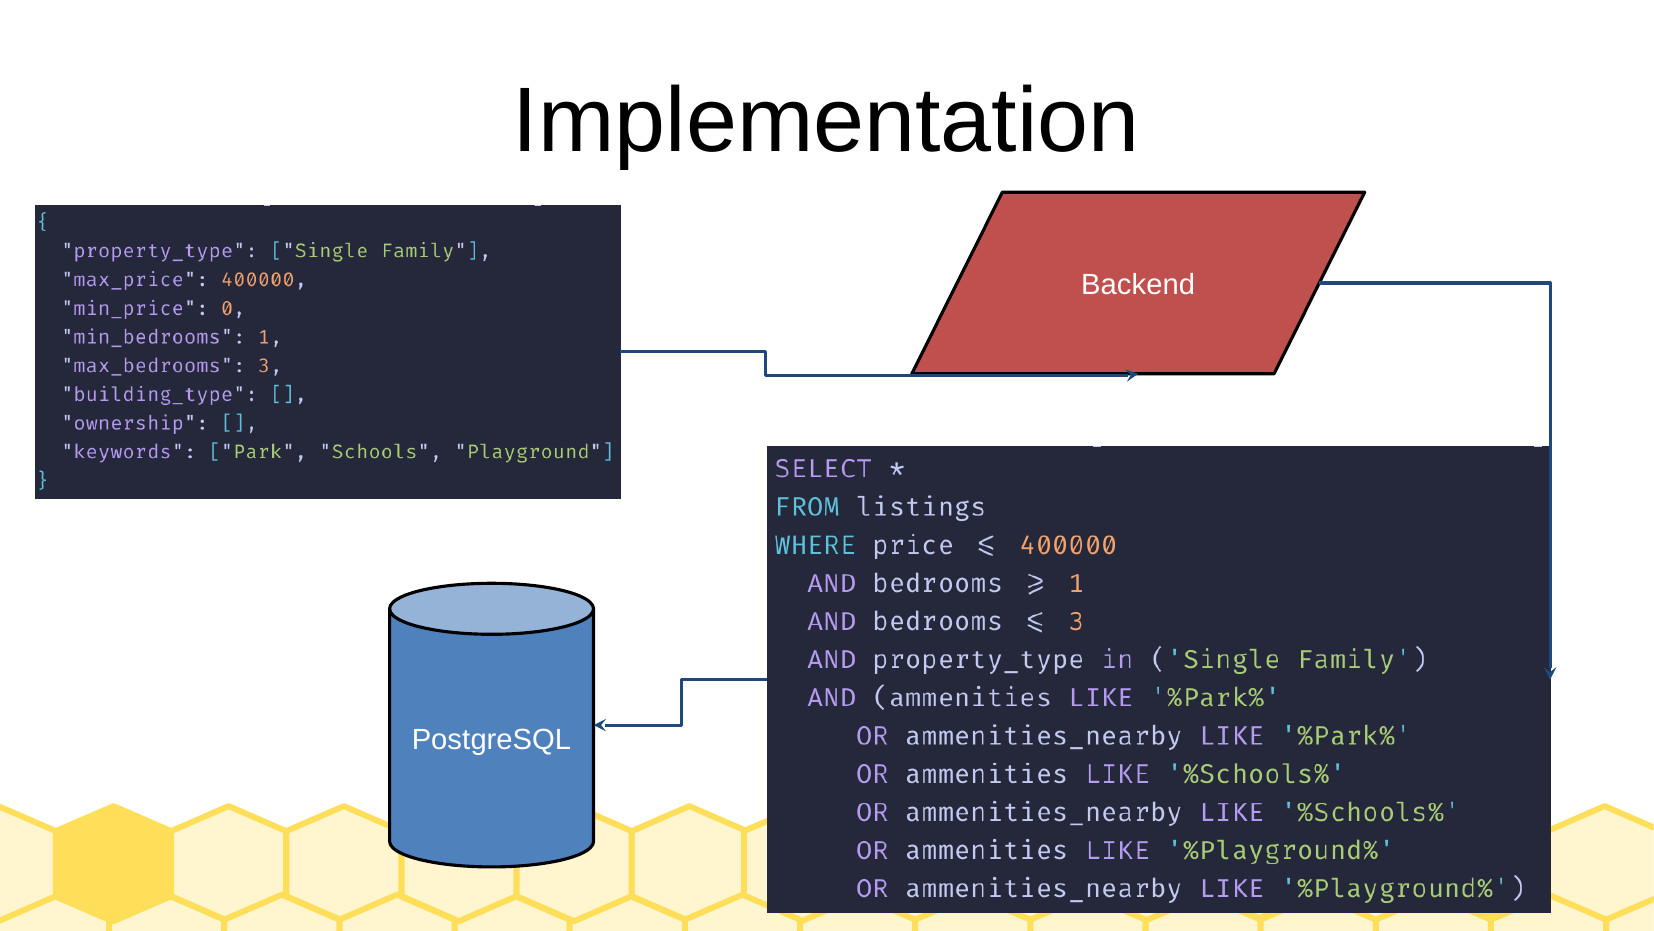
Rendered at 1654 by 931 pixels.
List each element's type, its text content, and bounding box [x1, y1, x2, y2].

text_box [1319, 282, 1551, 680]
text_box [593, 679, 768, 726]
picture [766, 446, 1551, 913]
picture [35, 205, 621, 499]
text_box PostgreSQL [389, 583, 594, 867]
text_box Backend [912, 192, 1365, 374]
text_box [619, 282, 958, 353]
title Implementation [82, 37, 1571, 193]
